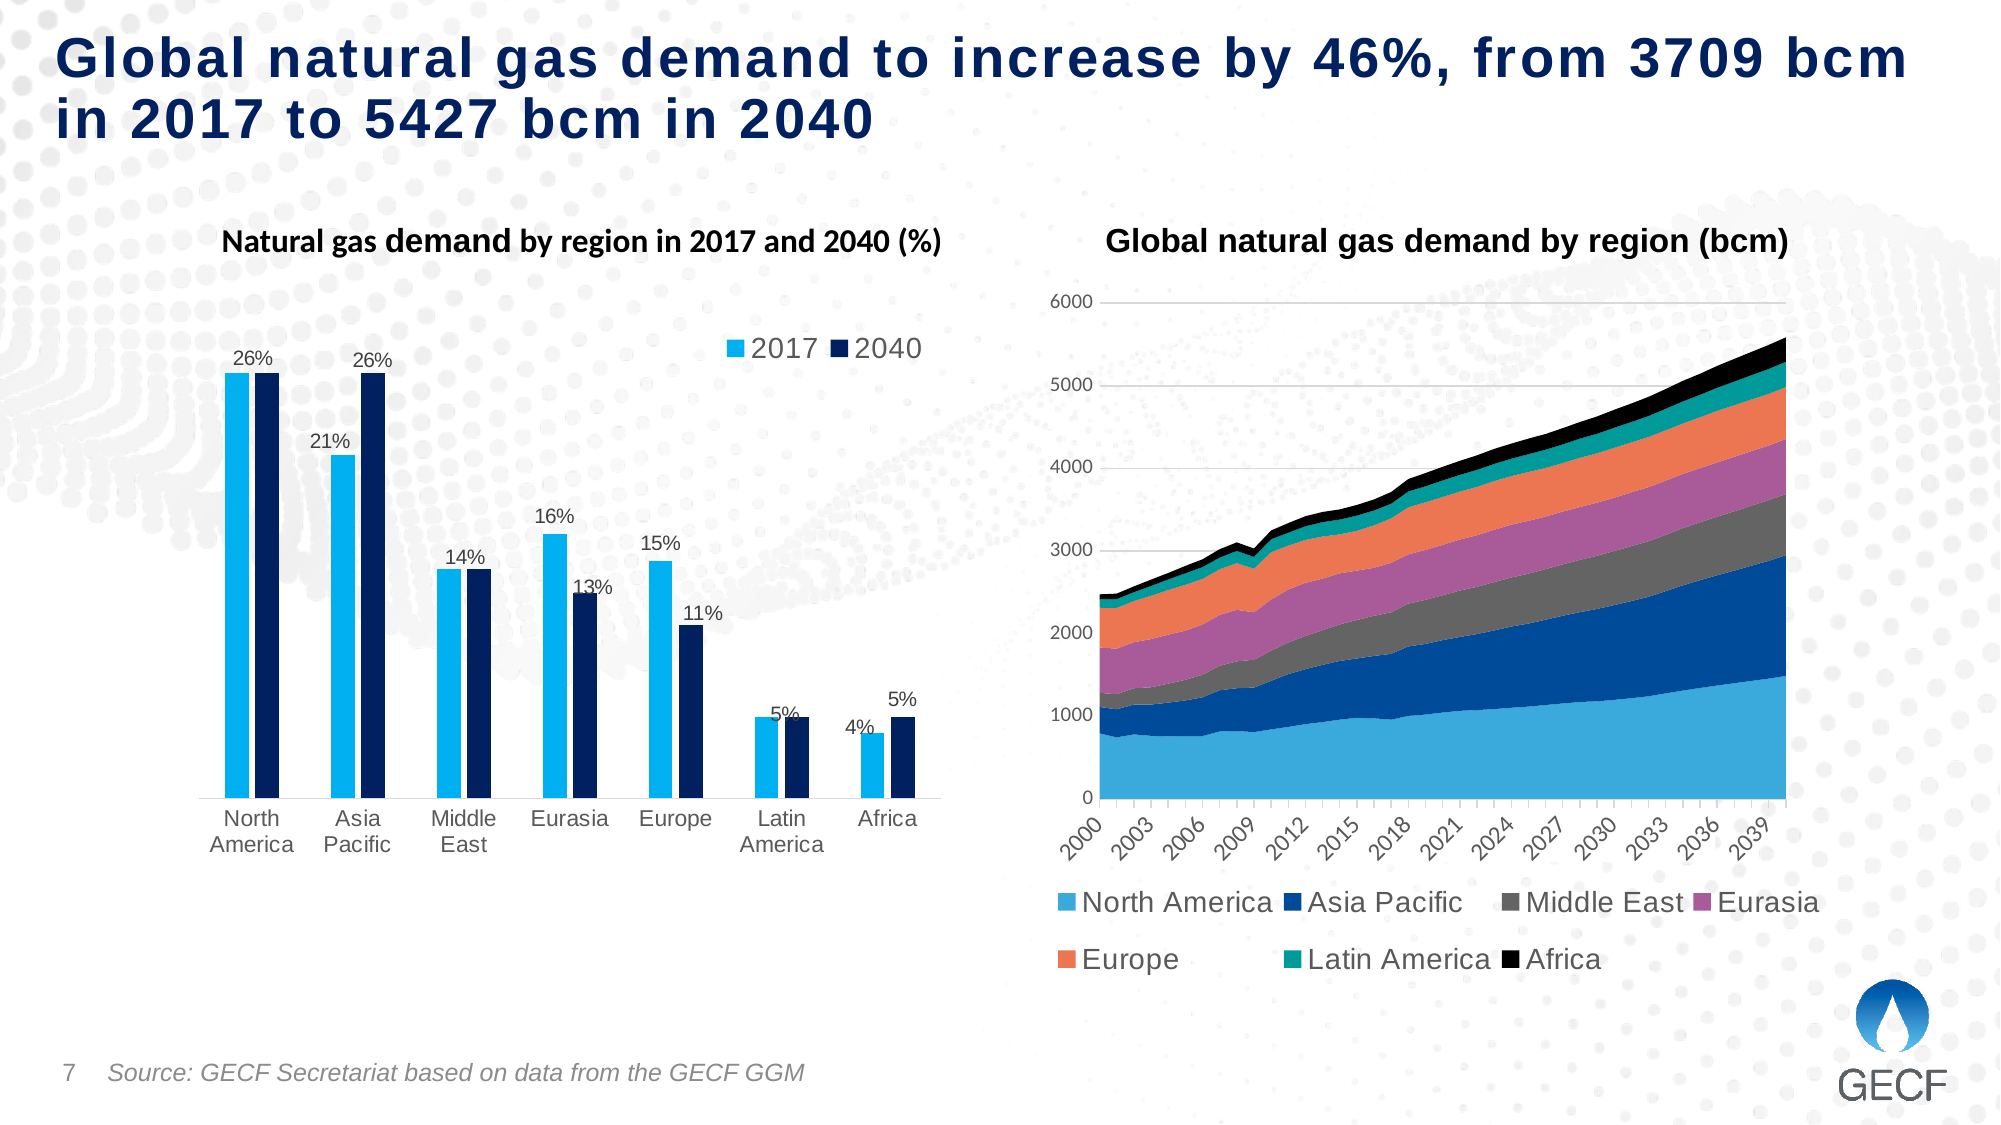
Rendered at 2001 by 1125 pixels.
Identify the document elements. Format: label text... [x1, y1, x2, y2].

slide_number 7 [47, 1041, 498, 1102]
picture [1822, 971, 1958, 1112]
text_box Source: GECF Secretariat based on data from the GECF GGM [498, 1050, 857, 1093]
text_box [194, 211, 1831, 1033]
title Global natural gas demand to increase by 46%, from 3709 bcm in 2017 to 5427 bcm in 2040 [40, 0, 1960, 180]
